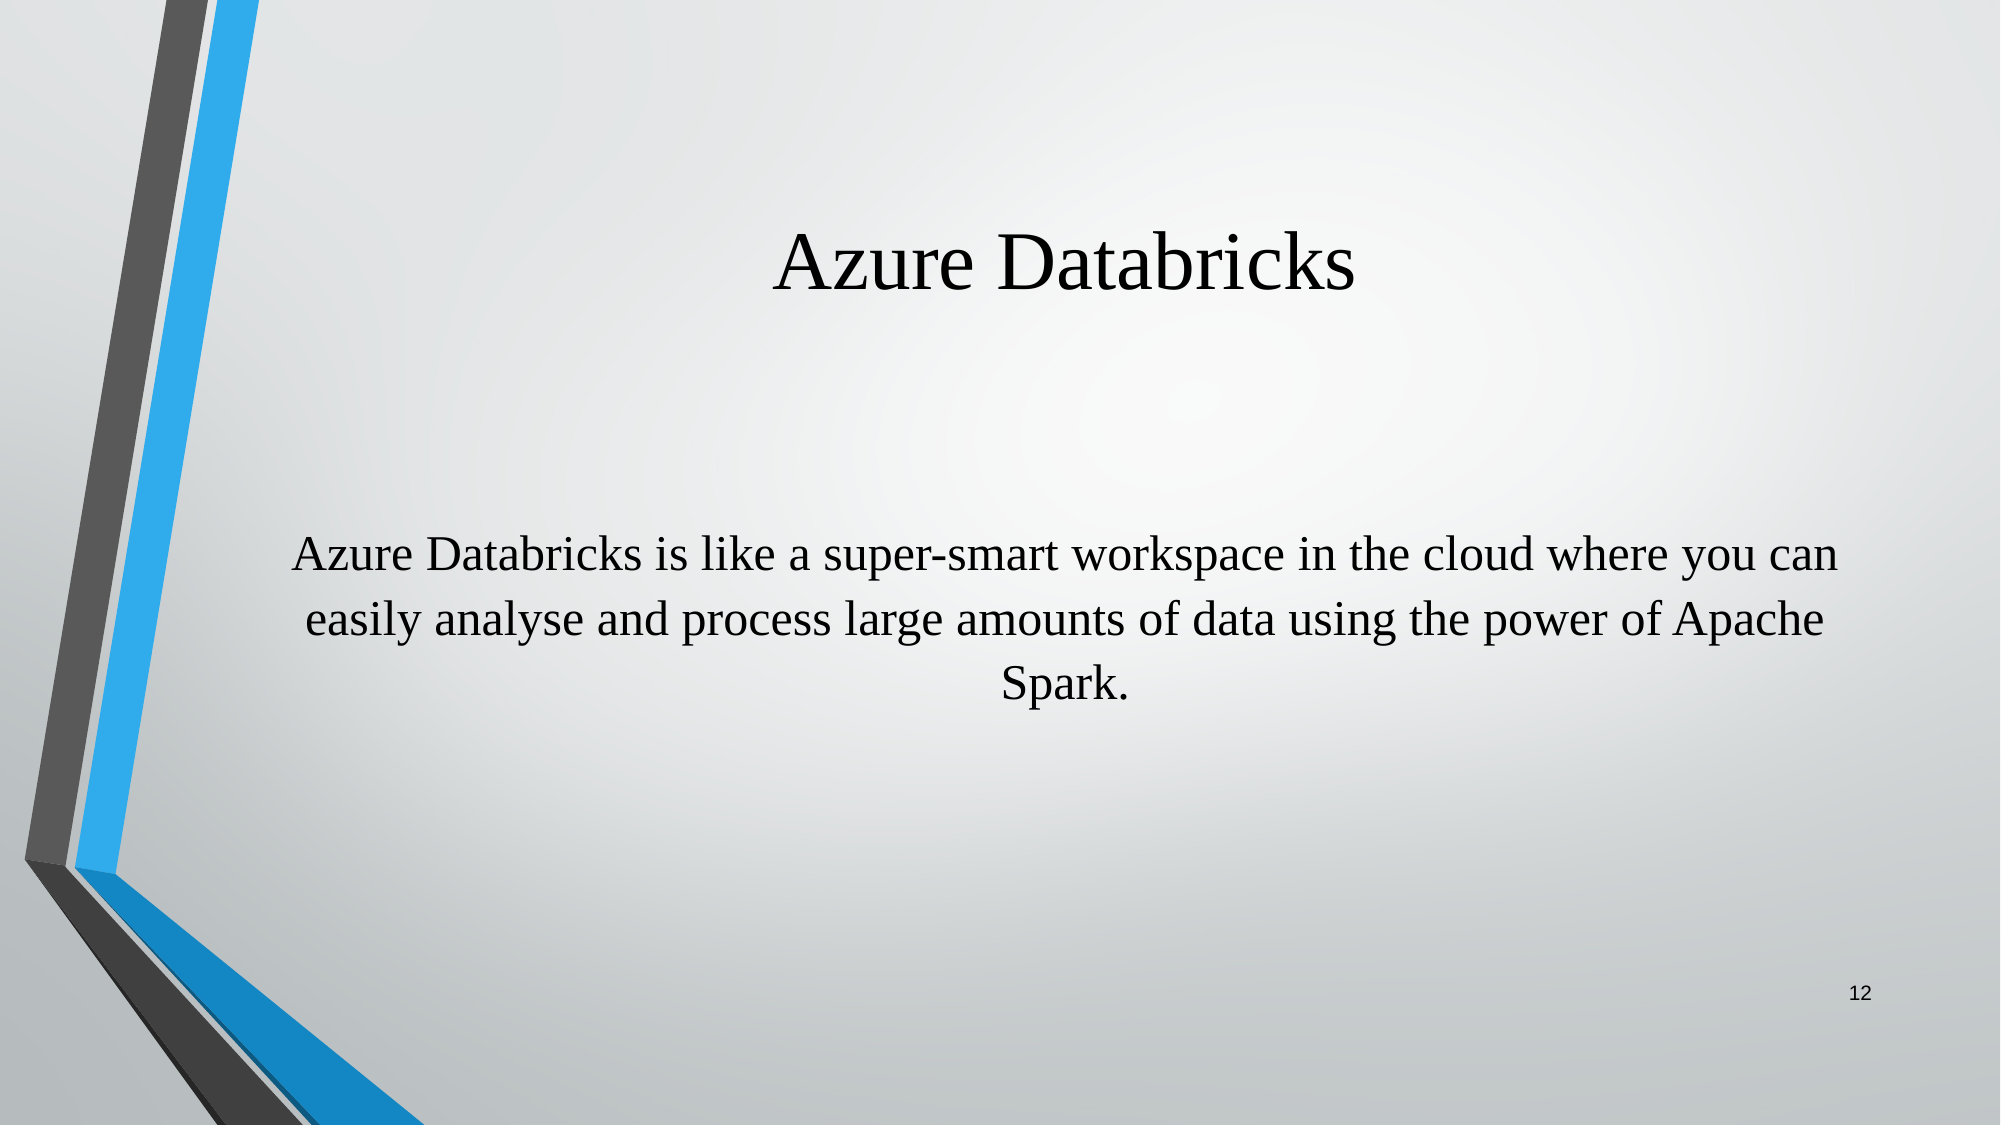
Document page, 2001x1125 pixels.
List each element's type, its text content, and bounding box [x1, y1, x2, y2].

list Azure Databricks is like a super-smart workspace in the cloud where you can easily analyse and process large amounts of data using the power of Apache Spark. [243, 399, 1887, 913]
title Azure Databricks [243, 112, 1887, 399]
slide_number 12 [1796, 962, 1887, 1023]
